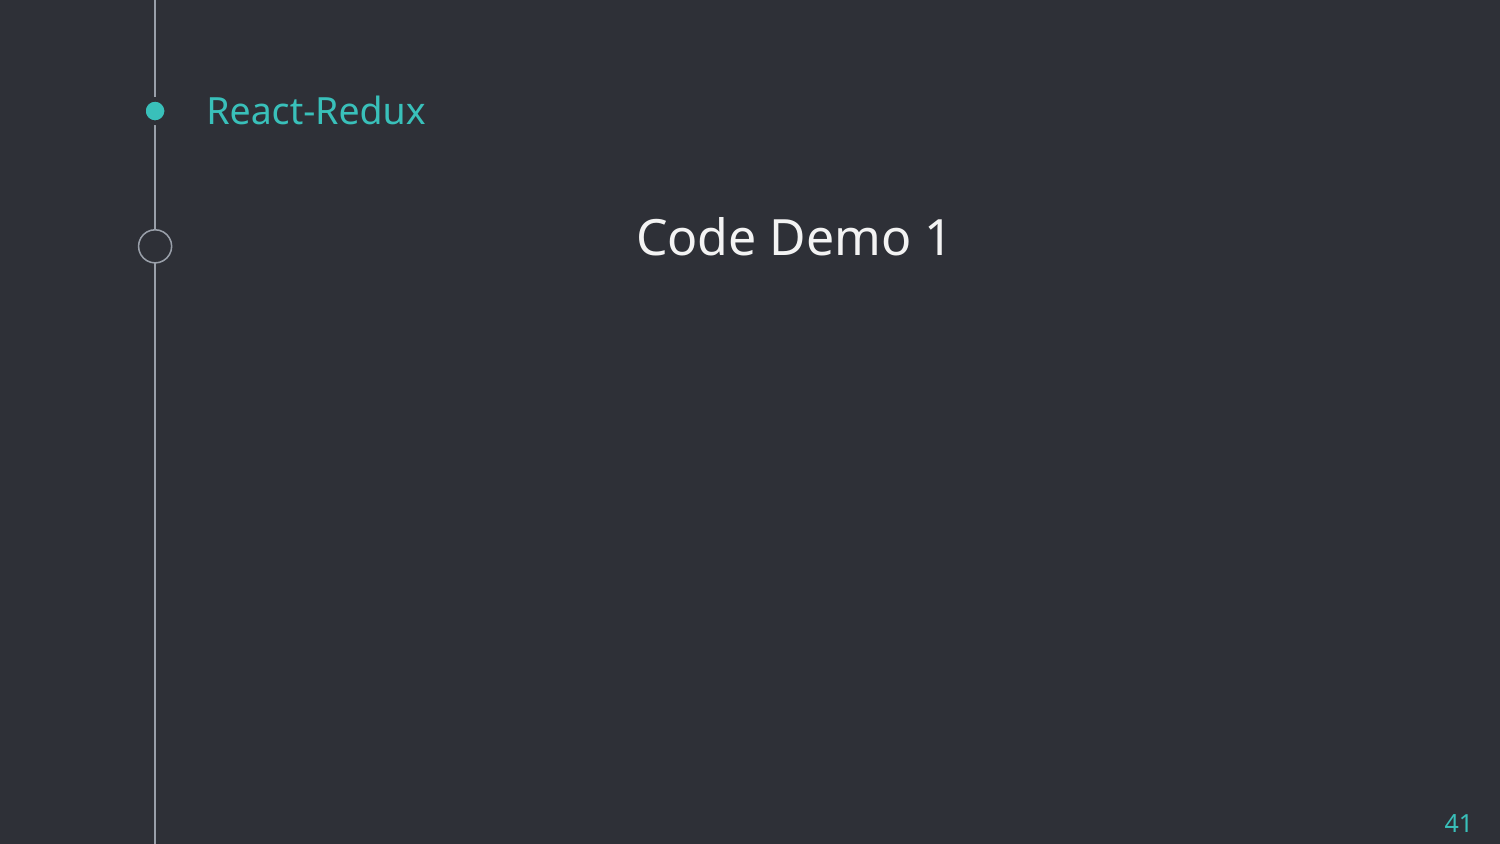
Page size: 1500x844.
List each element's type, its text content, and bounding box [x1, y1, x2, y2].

title React-Redux [191, 90, 1317, 147]
slide_number 41 [1398, 792, 1489, 844]
list Code Demo 1 [191, 189, 1399, 802]
